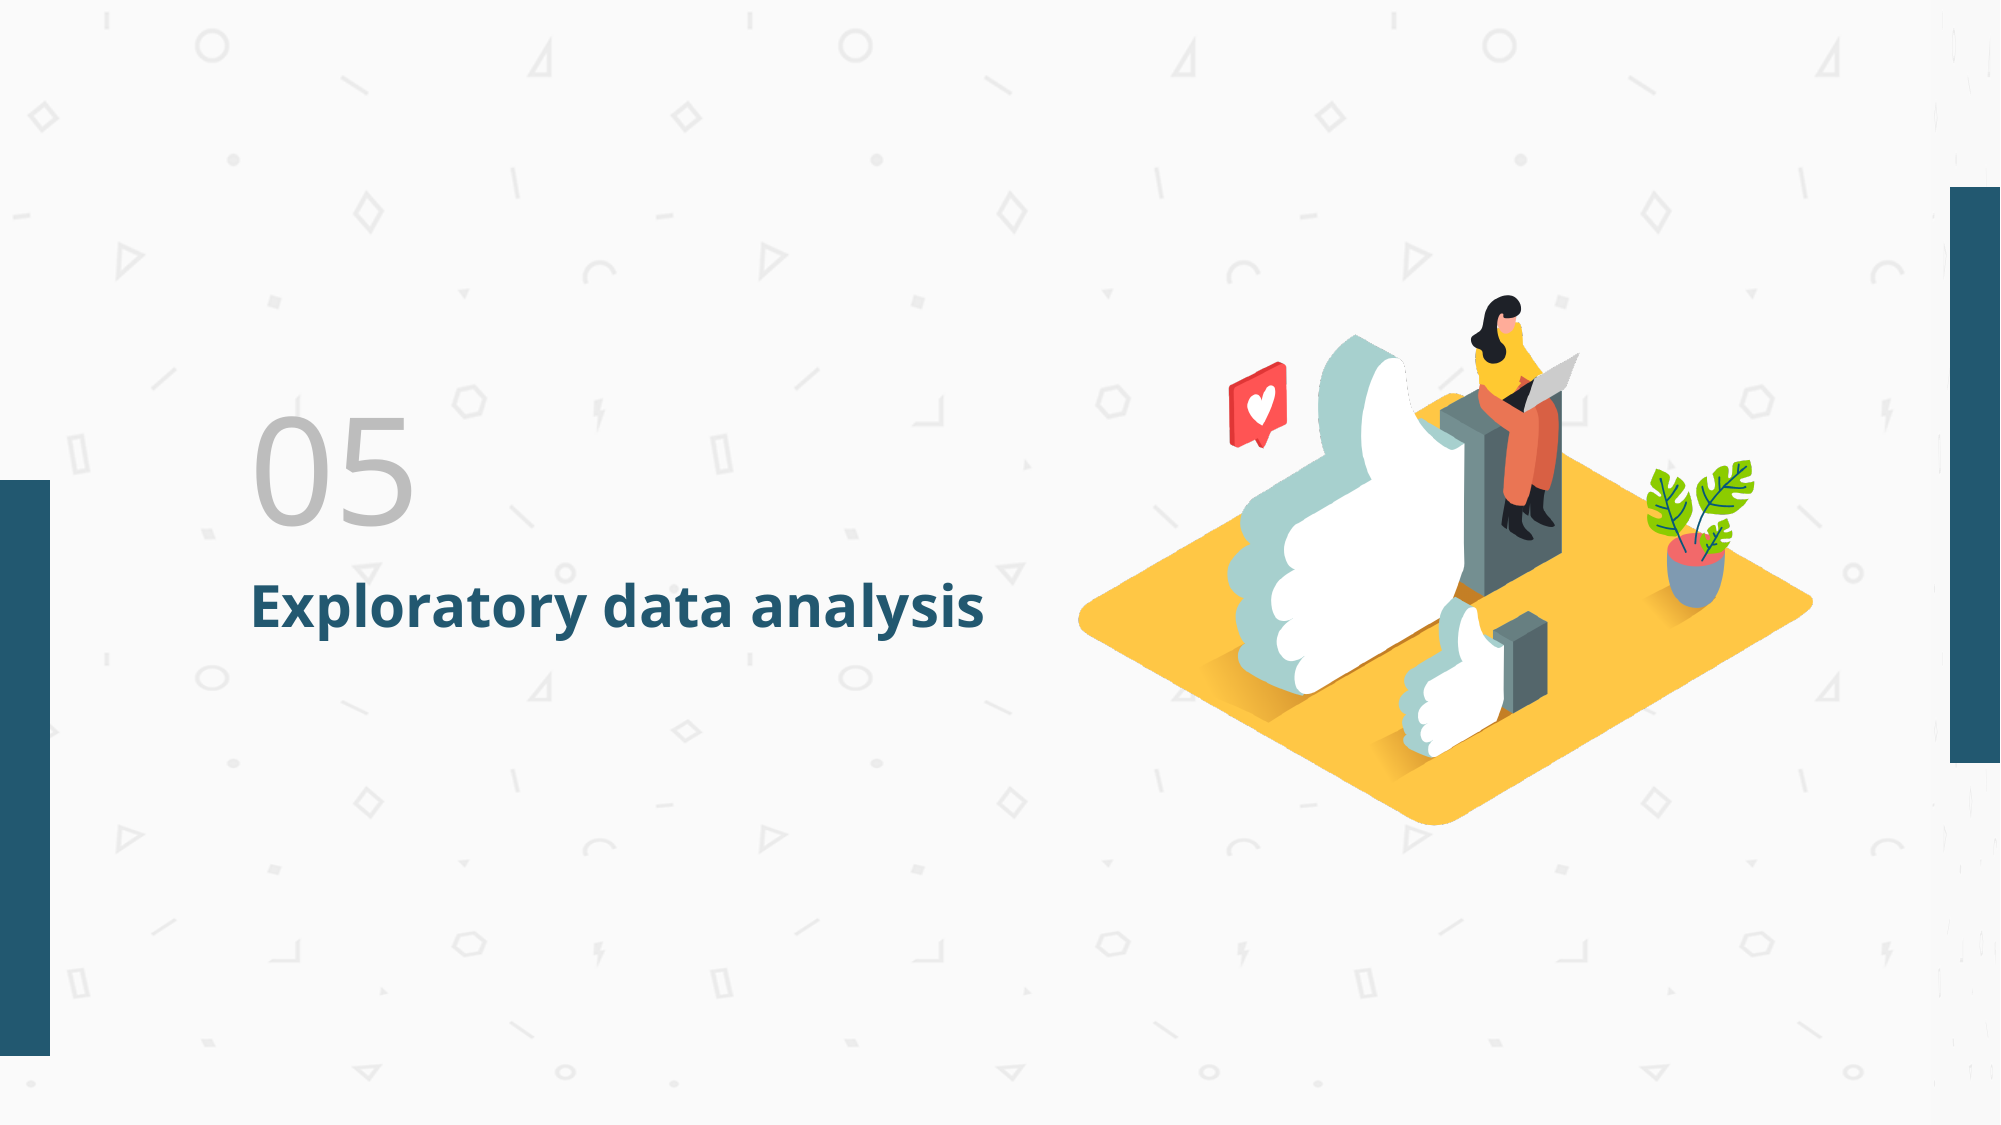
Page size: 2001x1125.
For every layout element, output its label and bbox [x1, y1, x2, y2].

picture [1033, 226, 1858, 846]
text_box [0, 0, 2000, 1125]
